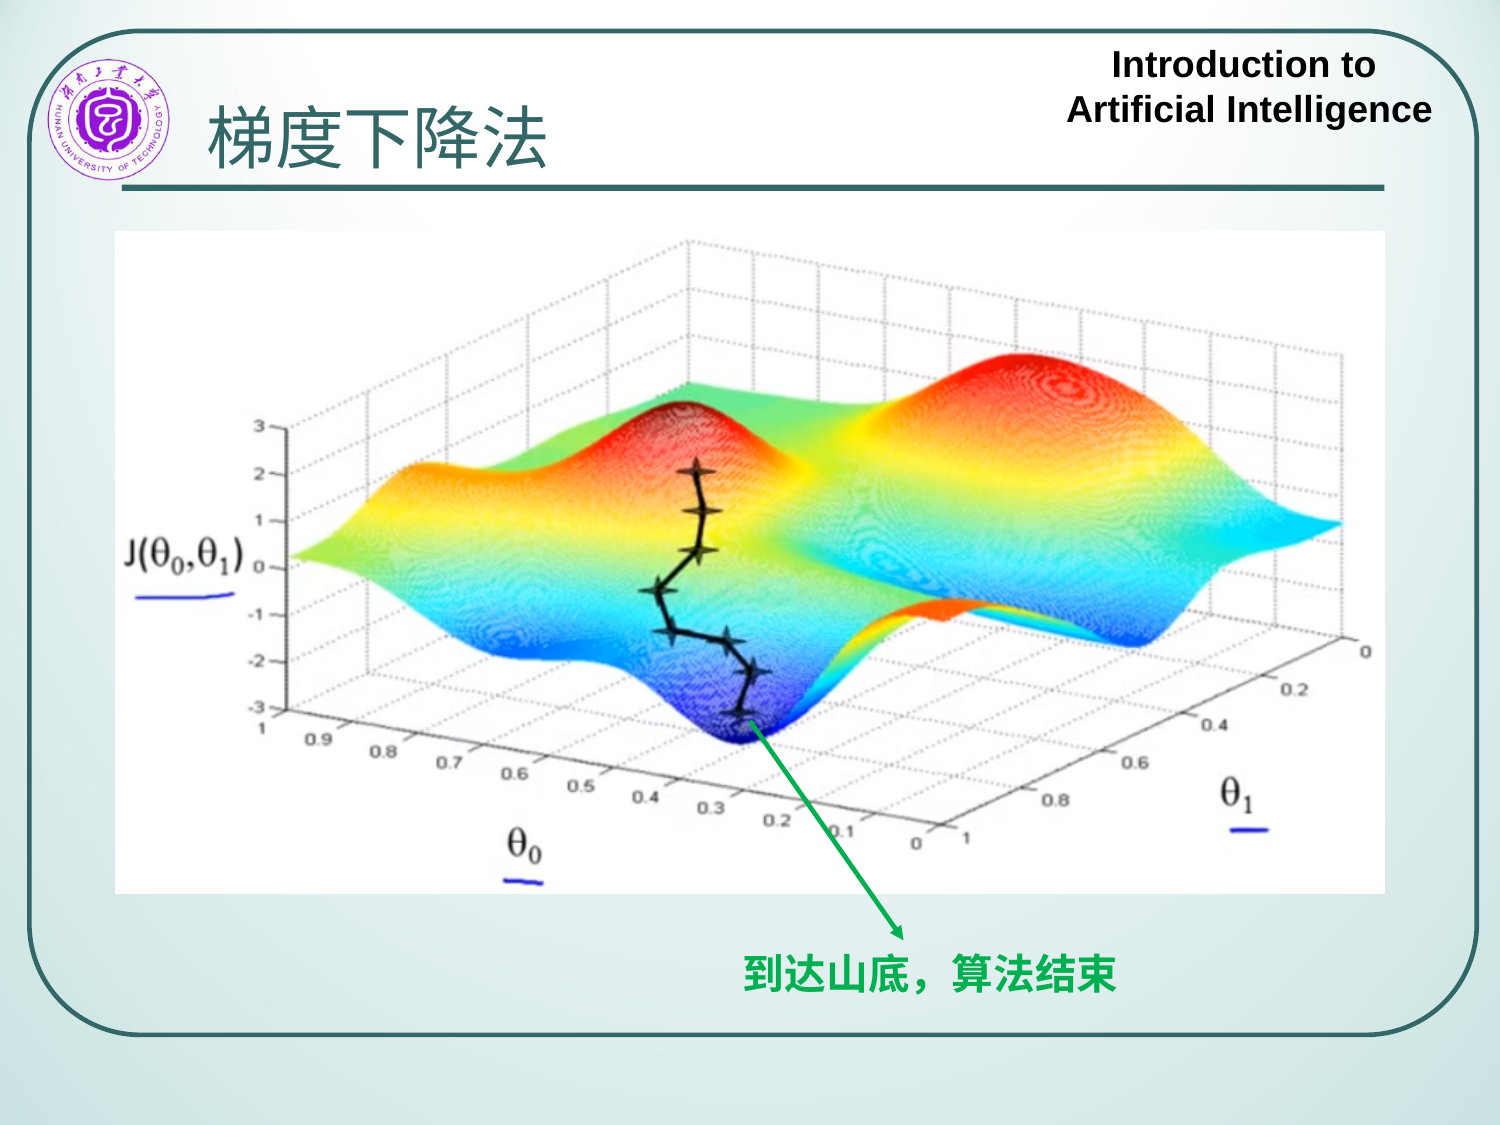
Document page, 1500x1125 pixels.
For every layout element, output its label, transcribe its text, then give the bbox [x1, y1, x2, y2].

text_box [749, 720, 904, 941]
text_box 到达山底，算法结束 [728, 940, 1134, 1006]
picture [0, 0, 1500, 1125]
title 梯度下降法 [159, 66, 1422, 185]
